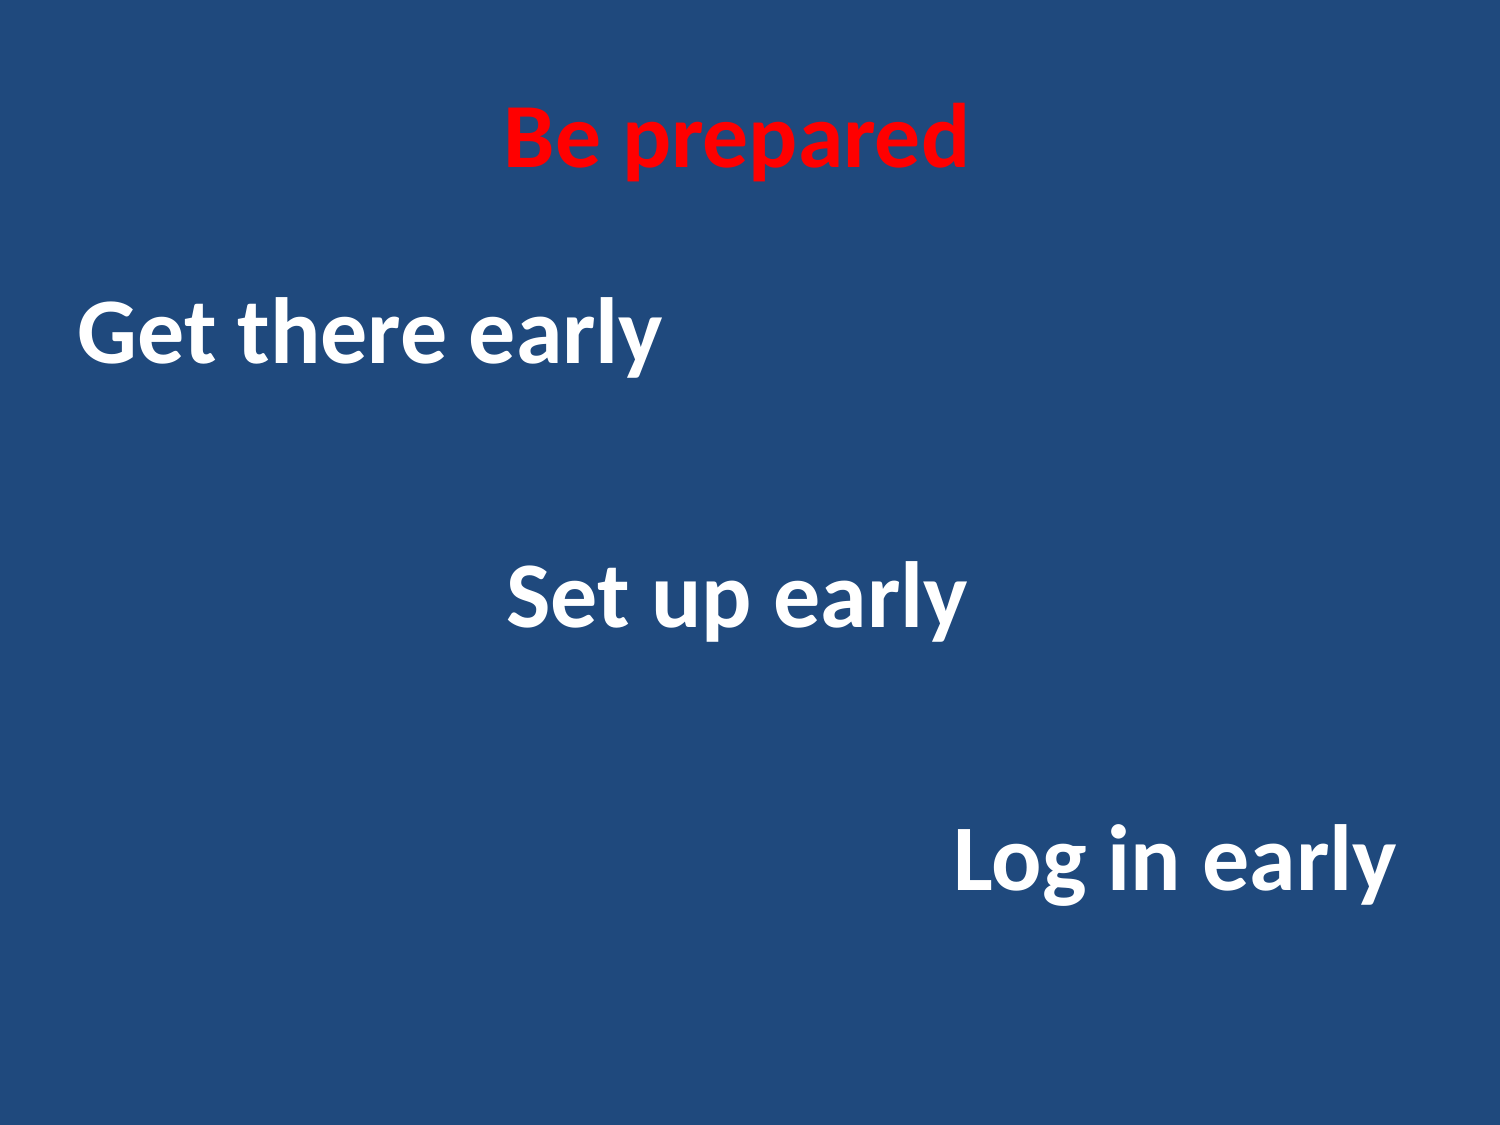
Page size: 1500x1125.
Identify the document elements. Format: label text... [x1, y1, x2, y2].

list Get there early Set up early Log in early [62, 262, 1413, 1005]
title Be prepared [62, 37, 1413, 225]
